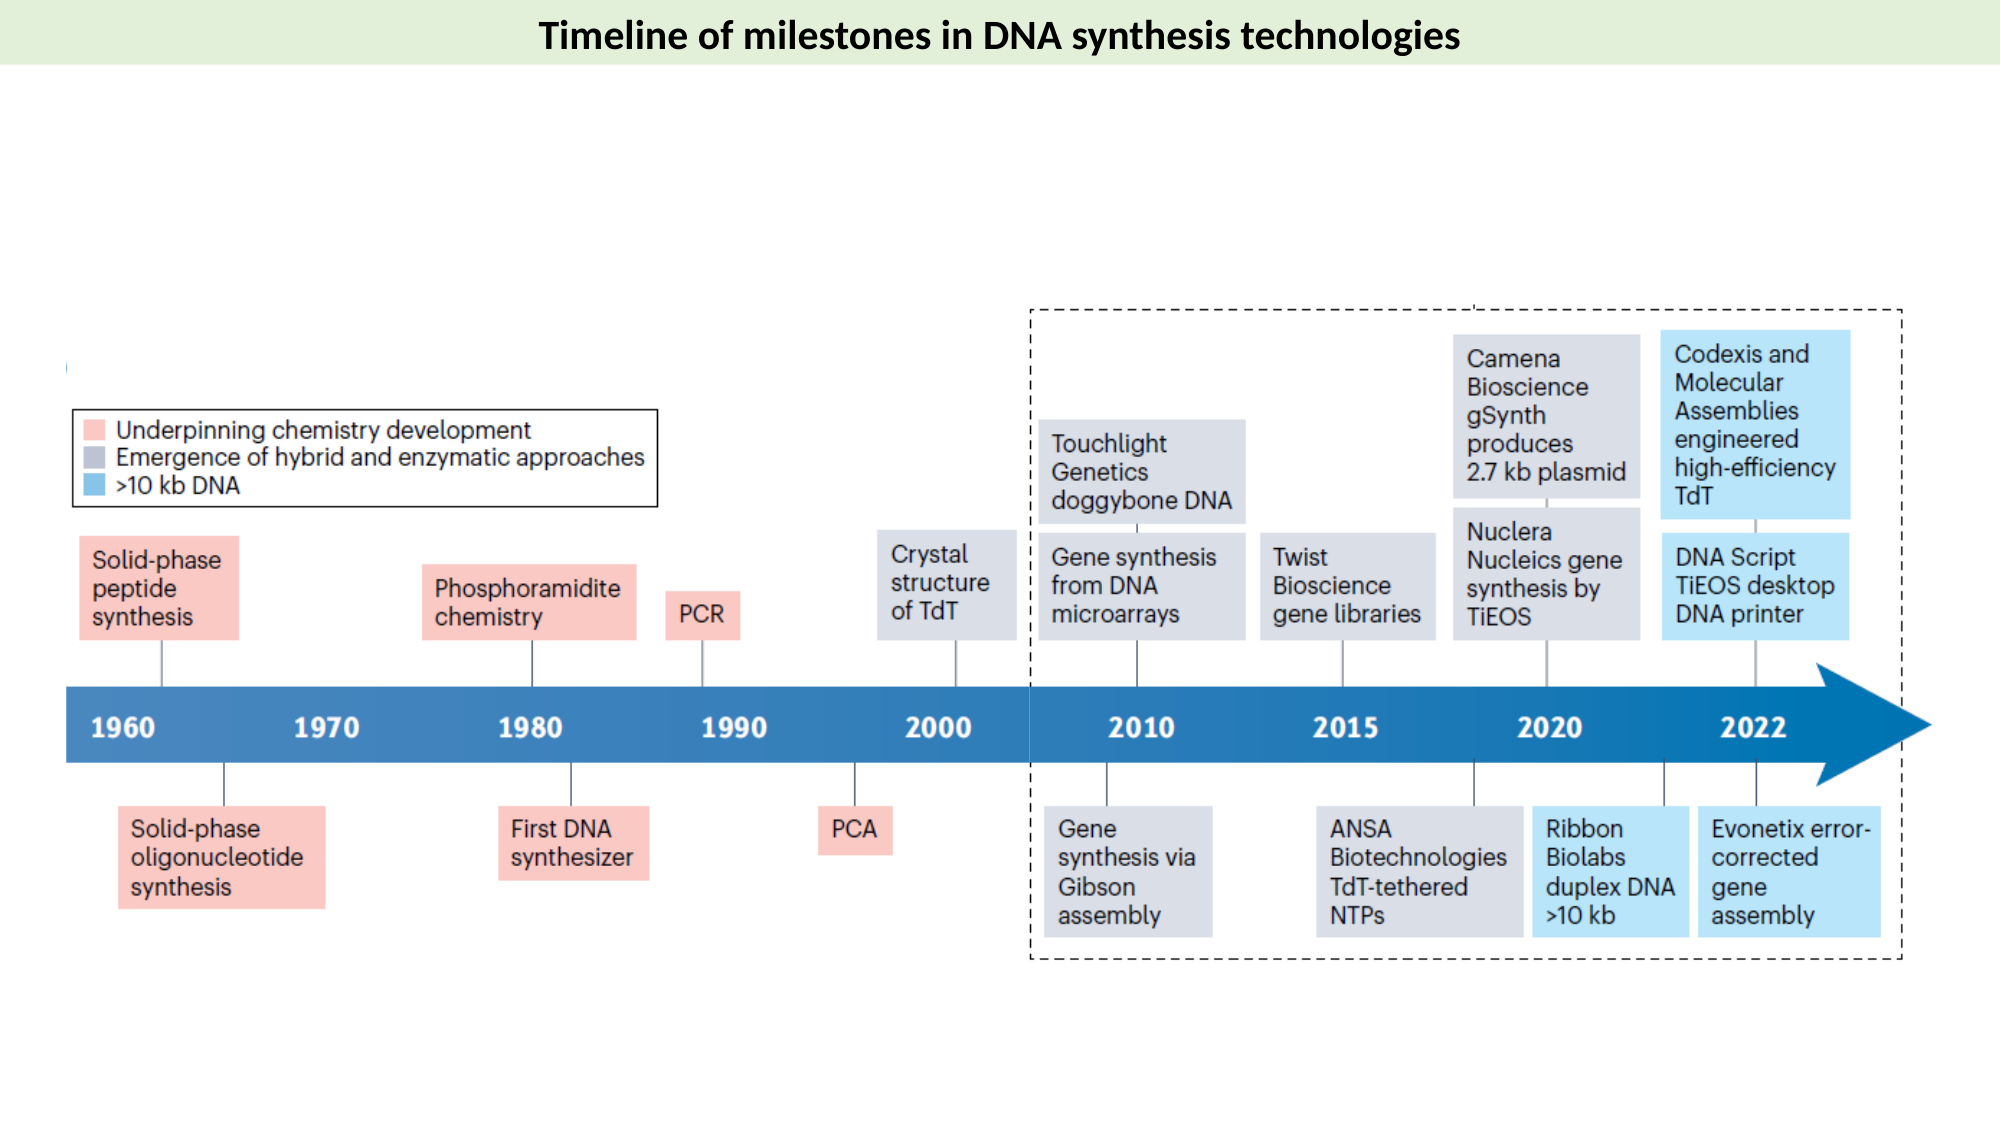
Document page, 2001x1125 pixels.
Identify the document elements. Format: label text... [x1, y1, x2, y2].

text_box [66, 298, 1933, 970]
text_box Timeline of milestones in DNA synthesis technologies [0, 0, 2000, 65]
